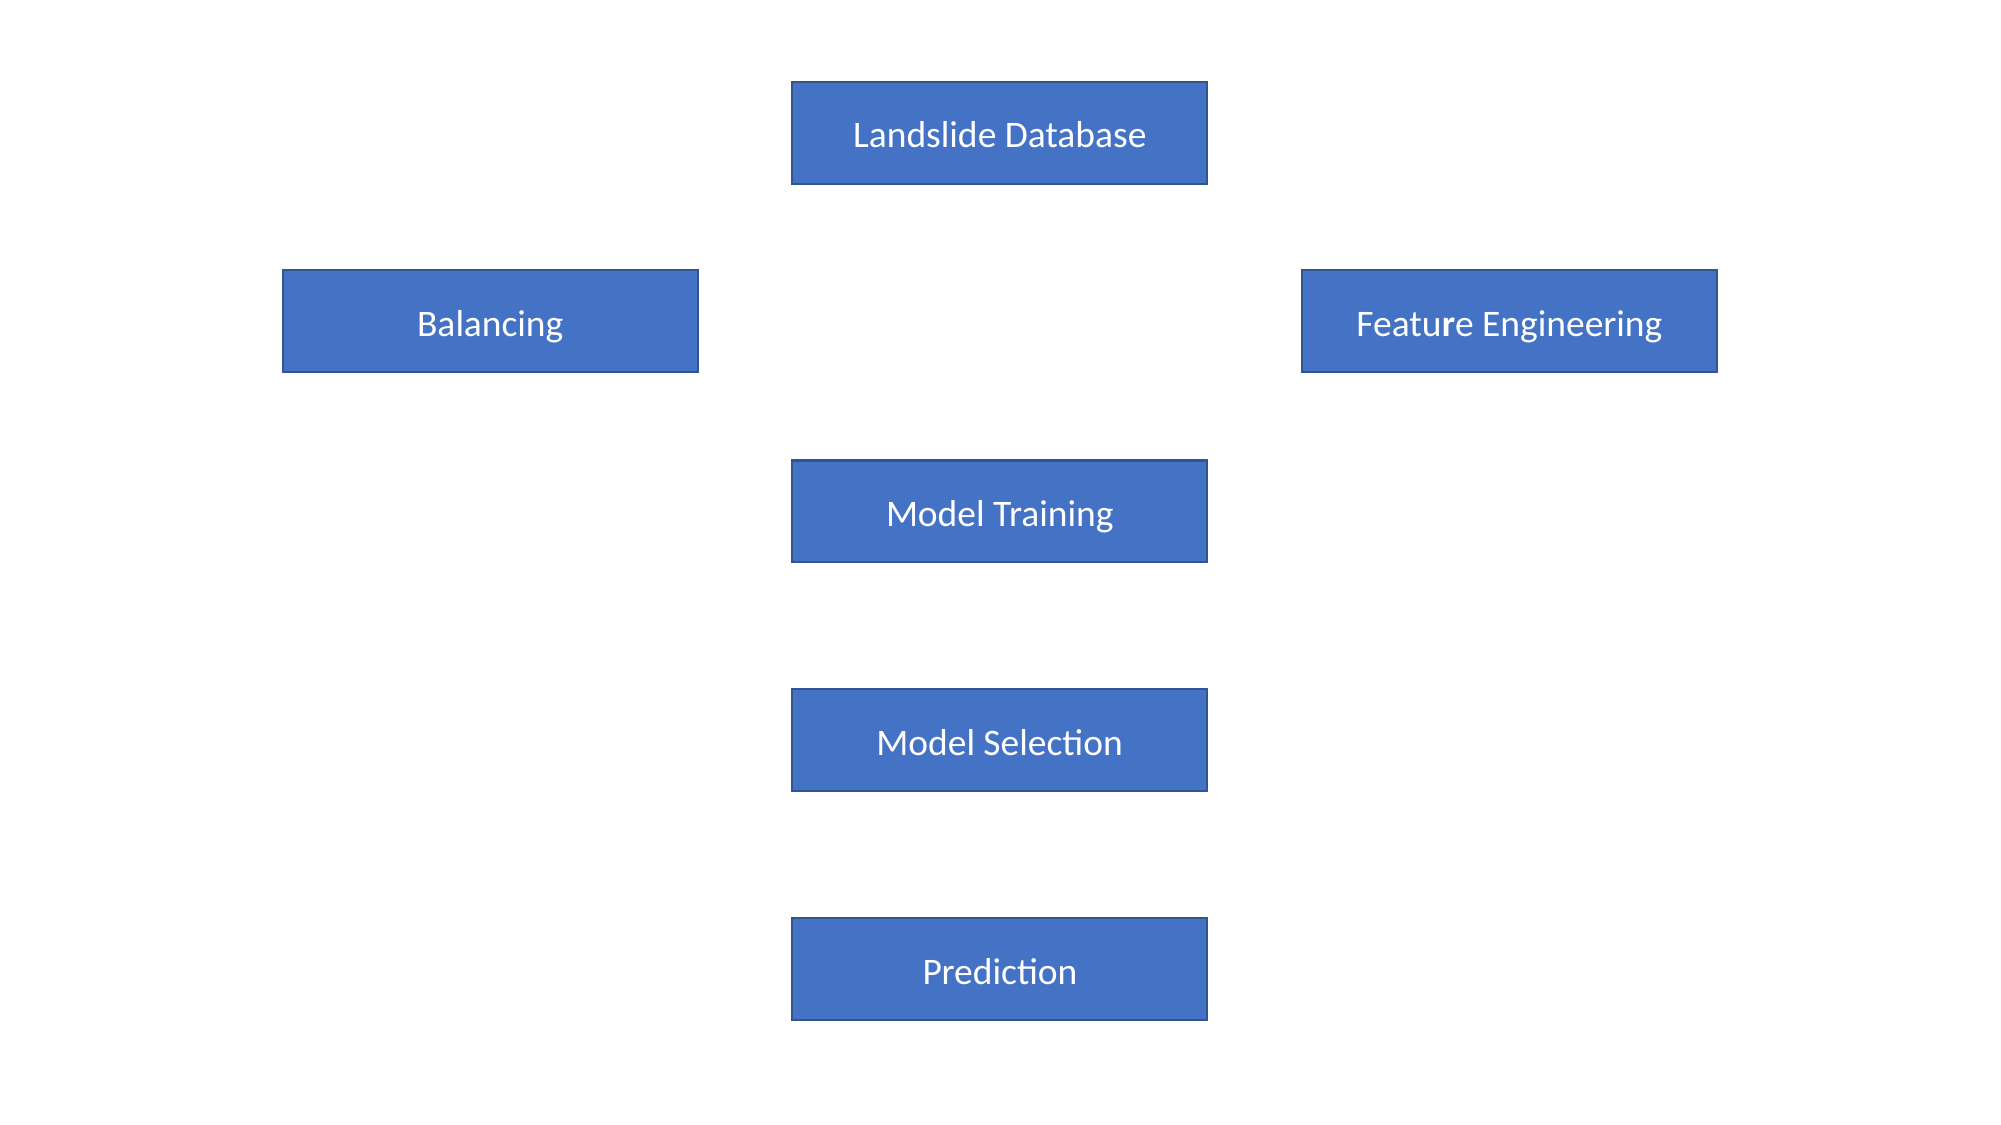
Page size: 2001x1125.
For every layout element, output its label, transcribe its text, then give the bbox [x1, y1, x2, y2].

text_box Landslide Database [791, 81, 1208, 185]
text_box Balancing [282, 269, 699, 373]
text_box Model Selection [791, 688, 1208, 792]
text_box Feature Engineering [1301, 269, 1718, 373]
text_box Model Training [791, 459, 1208, 563]
text_box Prediction [791, 917, 1208, 1021]
